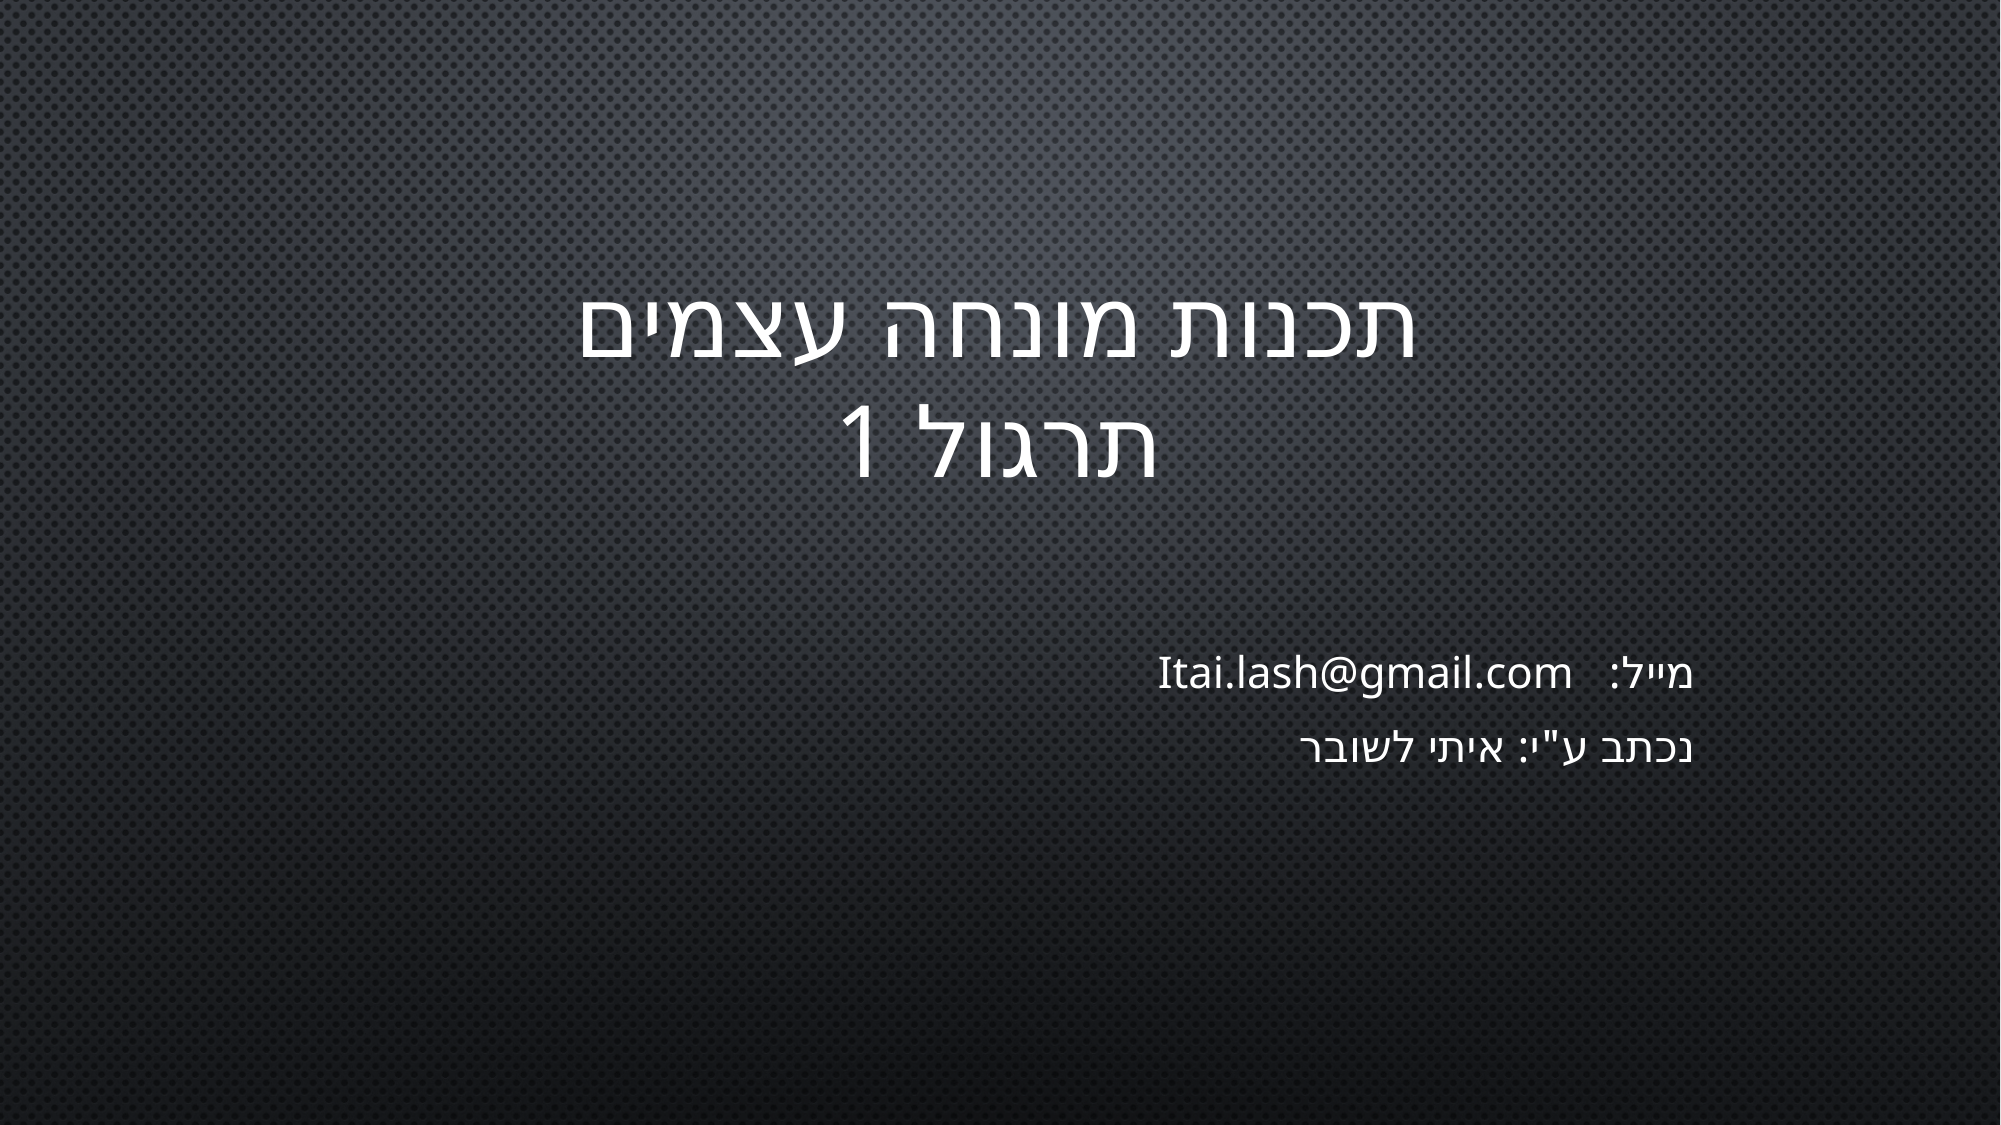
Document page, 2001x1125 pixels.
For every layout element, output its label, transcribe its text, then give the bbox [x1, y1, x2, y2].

subtitle מייל: Itai.lash@gmail.com נכתב ע"י: איתי לשובר [287, 637, 1711, 950]
title תכנות מונחה עצמים תרגול 1 [287, 99, 1711, 625]
